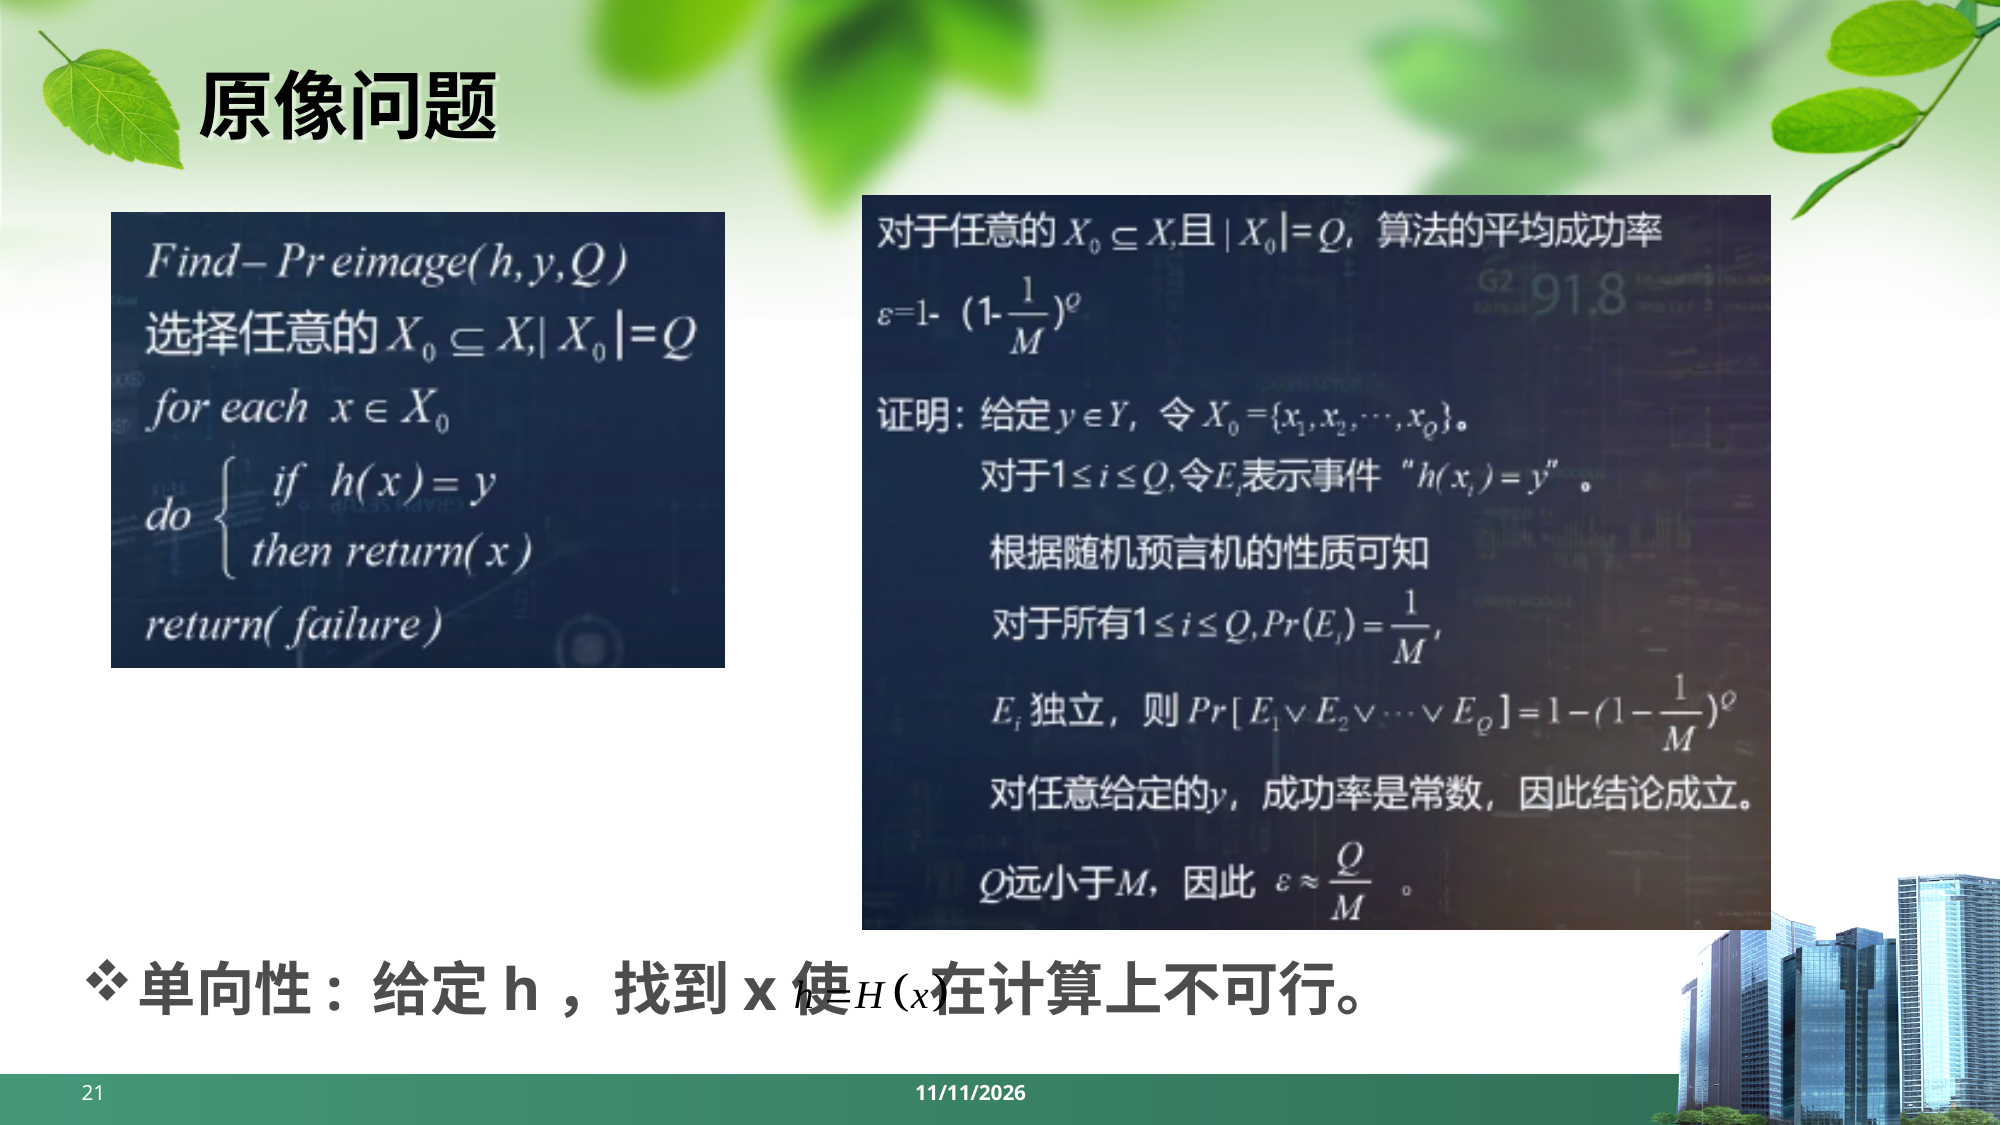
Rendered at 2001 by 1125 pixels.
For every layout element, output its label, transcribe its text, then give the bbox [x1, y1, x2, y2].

slide_number 21 [66, 1072, 184, 1113]
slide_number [900, 1072, 1367, 1113]
picture [0, 0, 2000, 930]
list 单向性: 给定h，找到x使 在计算上不可行。 [66, 945, 1900, 1038]
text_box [787, 964, 951, 1032]
title 原像问题 [183, 57, 1767, 150]
